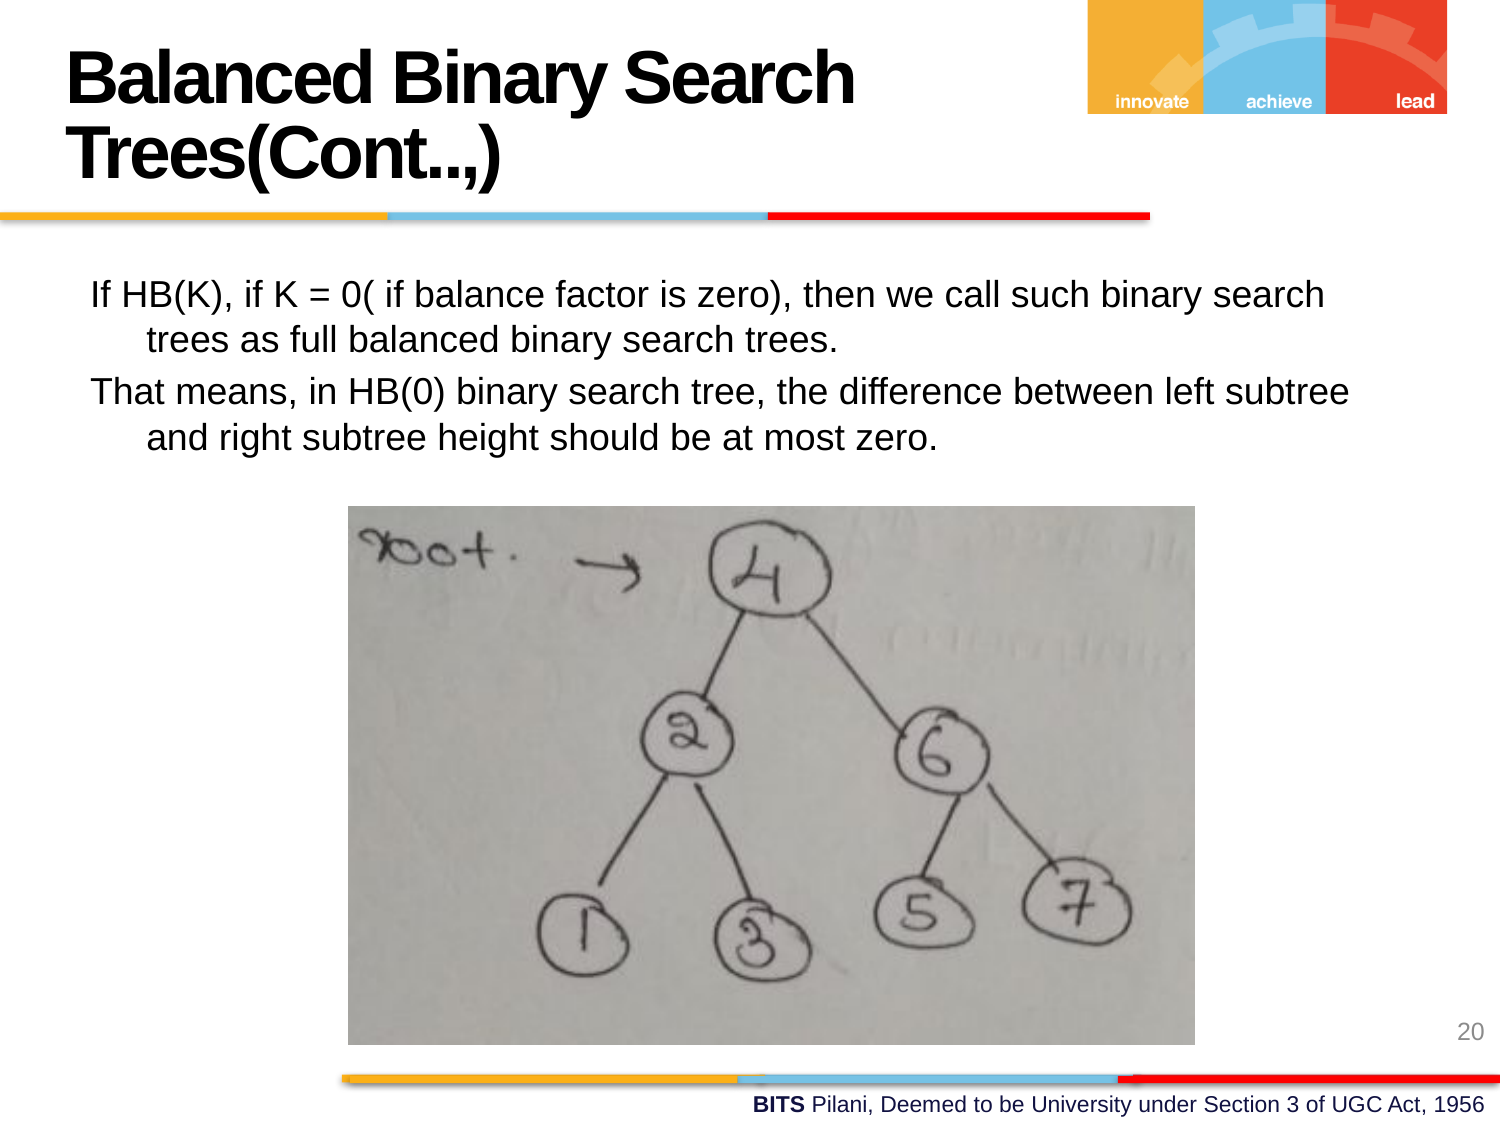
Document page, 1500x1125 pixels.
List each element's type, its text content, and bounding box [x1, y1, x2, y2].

list Balanced Binary Search Trees(Cont..,) [50, 24, 1088, 213]
slide_number 20 [1149, 1000, 1500, 1061]
picture [348, 506, 1195, 1045]
list If HB(K), if K = 0( if balance factor is zero), then we call such binary search trees as full balanced binary search trees. That means, in HB(0) binary search tree, the difference between left subtree and right subtree height should be at most zero. [75, 262, 1425, 1005]
picture [1087, 0, 1448, 114]
